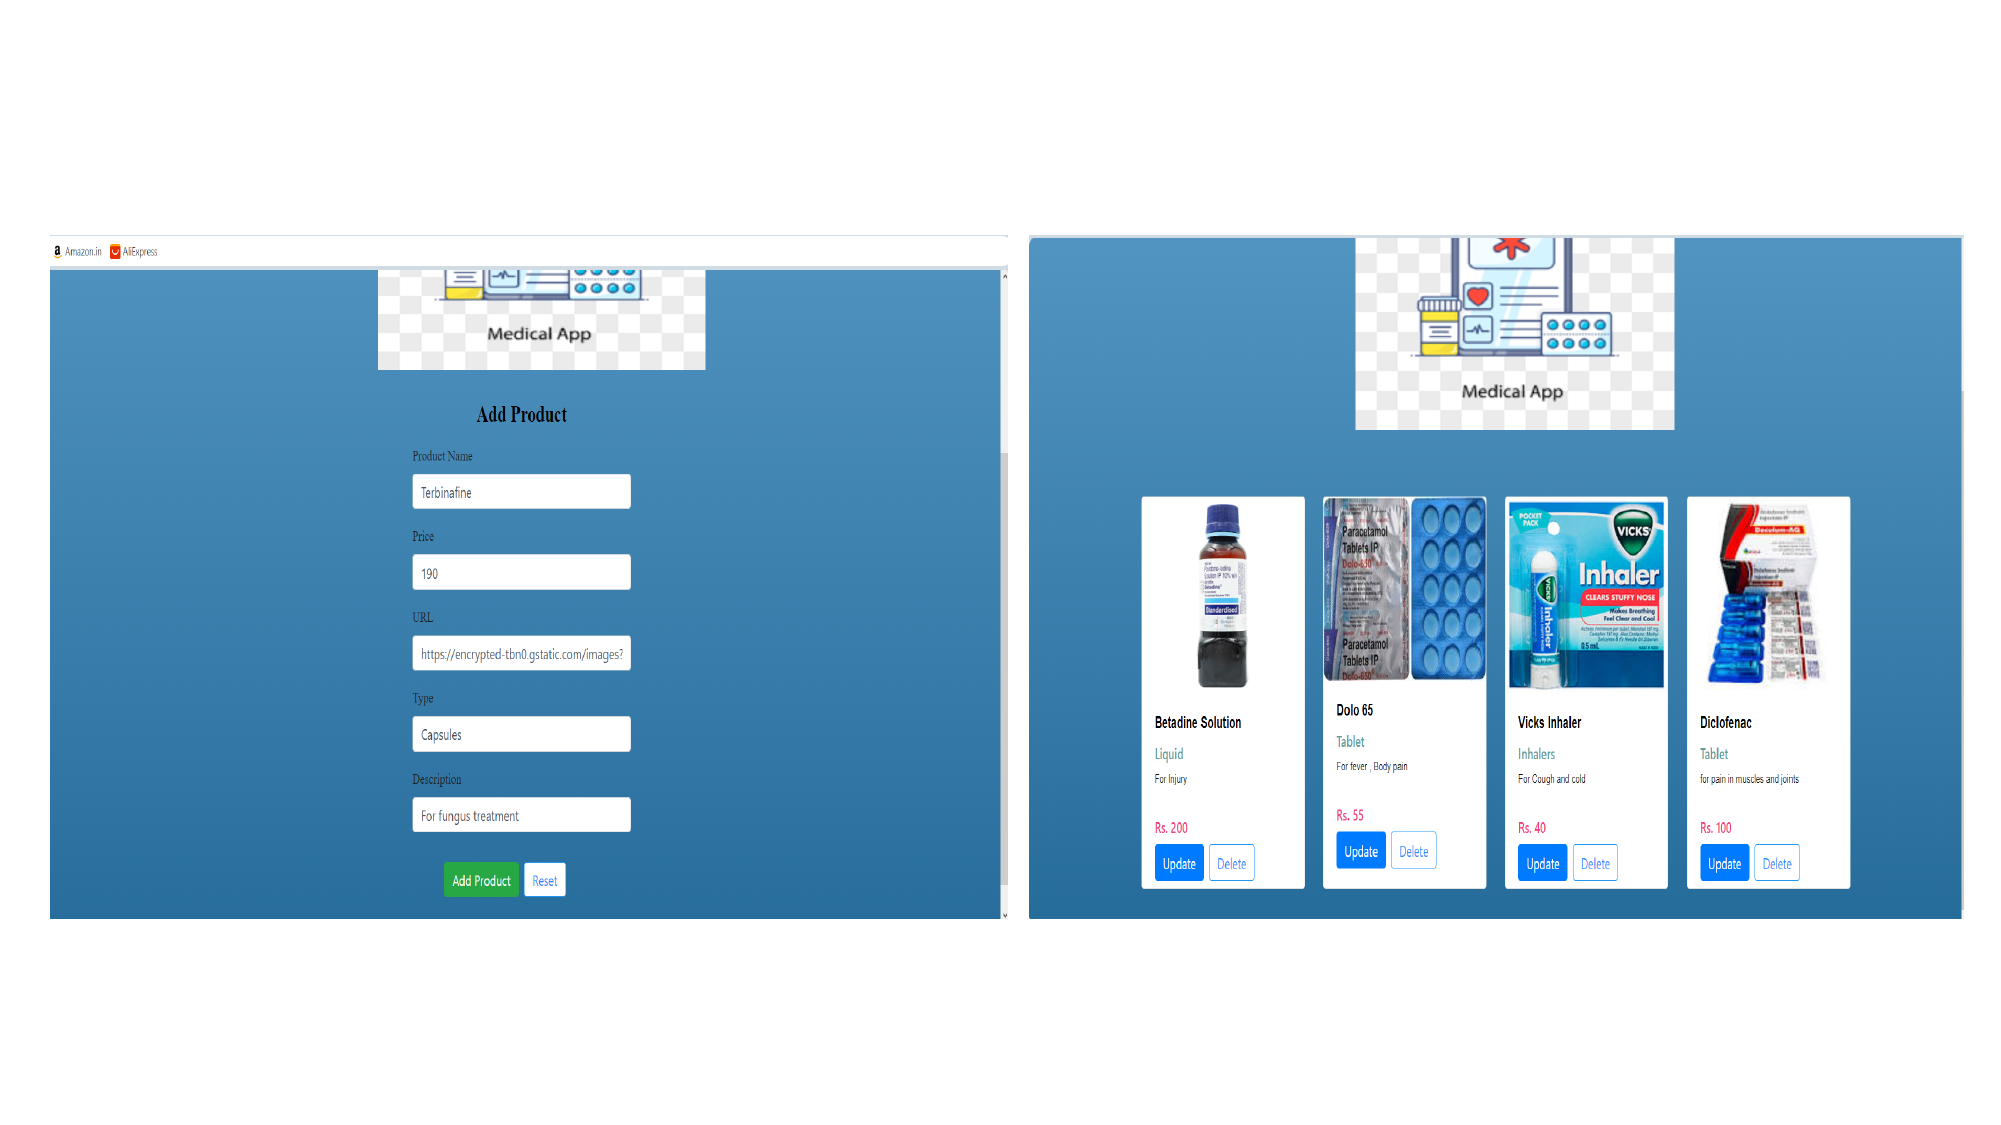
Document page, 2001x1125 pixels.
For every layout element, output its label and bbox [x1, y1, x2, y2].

picture [50, 235, 1008, 919]
picture [1029, 235, 1964, 919]
